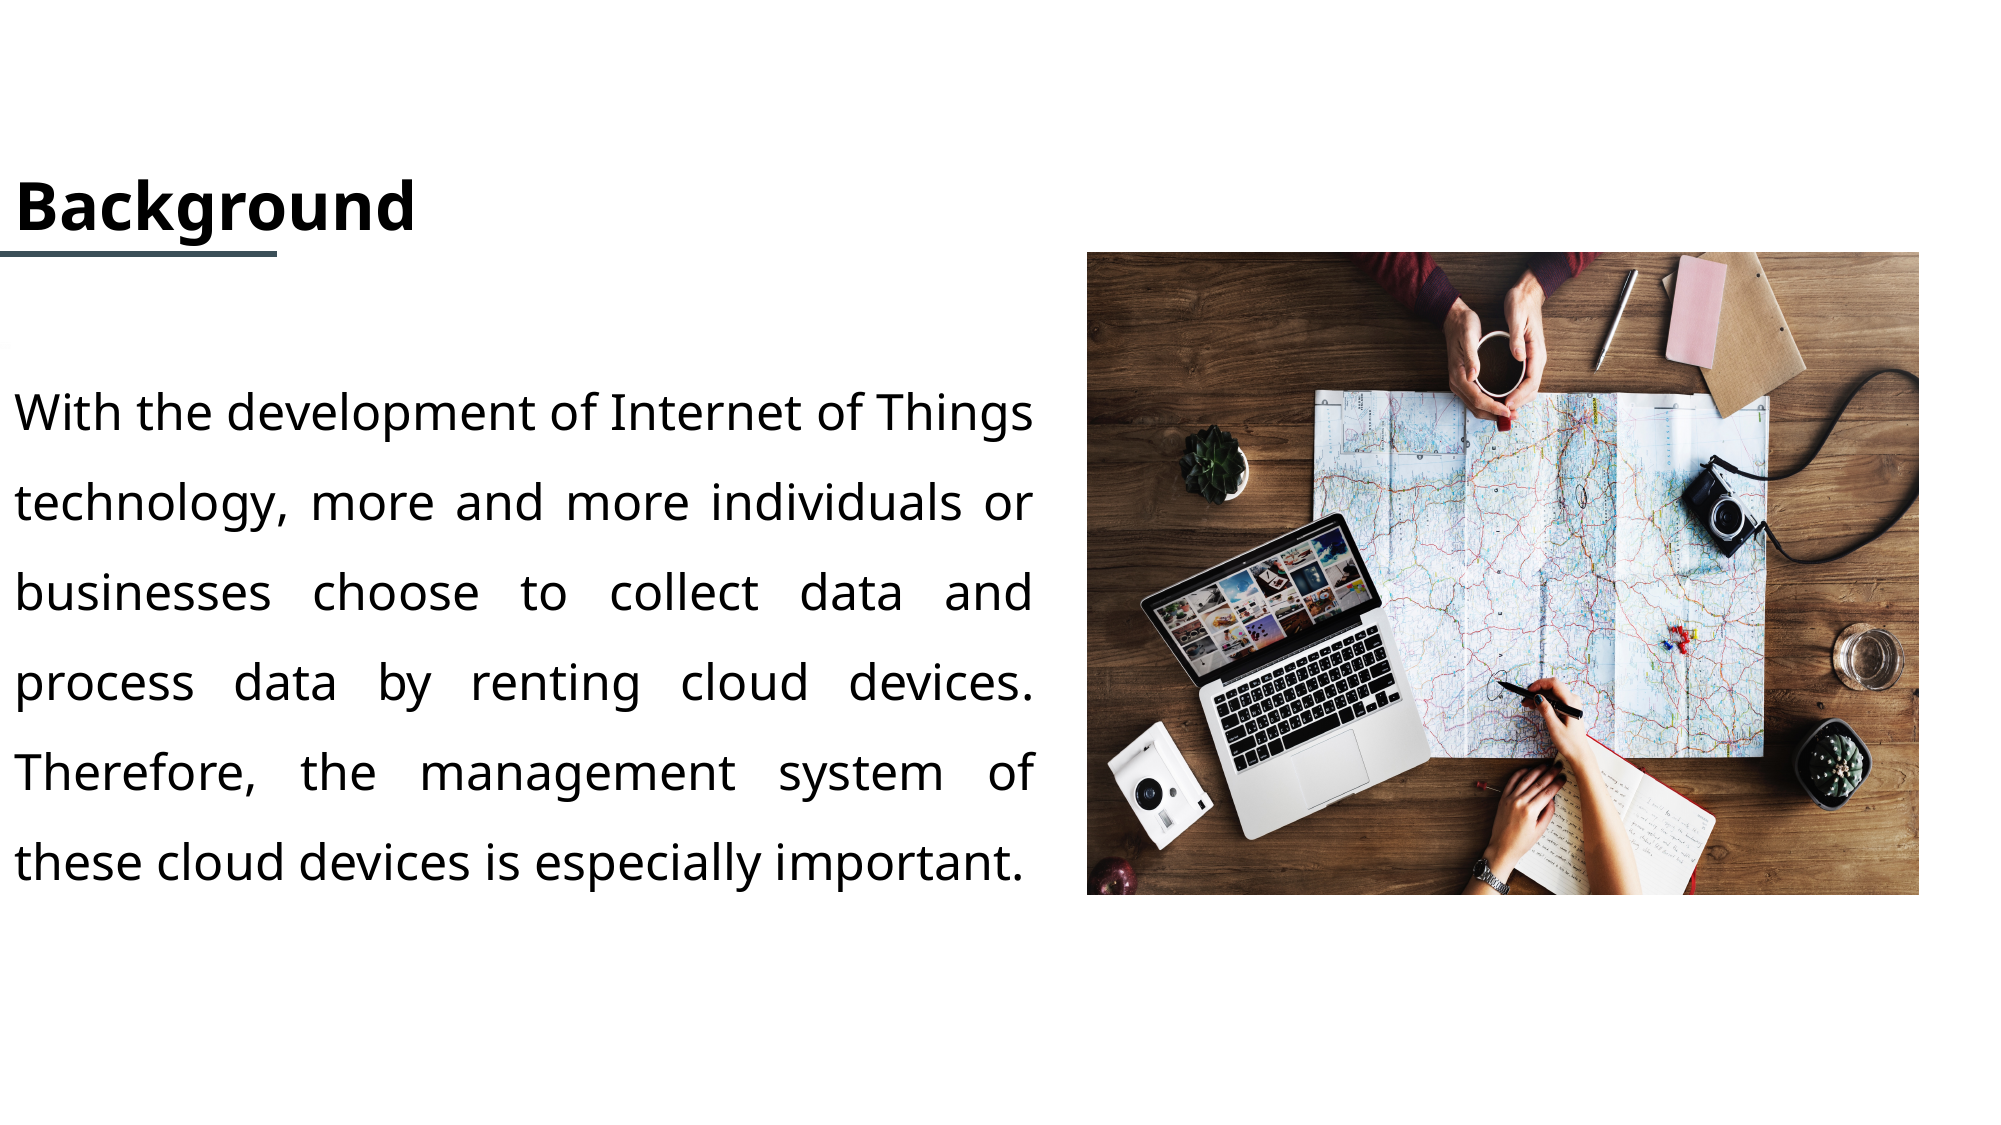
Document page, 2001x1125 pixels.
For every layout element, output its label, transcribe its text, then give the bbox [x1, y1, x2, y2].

text_box Background [0, 156, 820, 251]
text_box With the development of Internet of Things technology, more and more individuals or businesses choose to collect data and process data by renting cloud devices. Therefore, the management system of these cloud devices is especially important. [0, 343, 1050, 898]
picture [1086, 252, 1919, 895]
